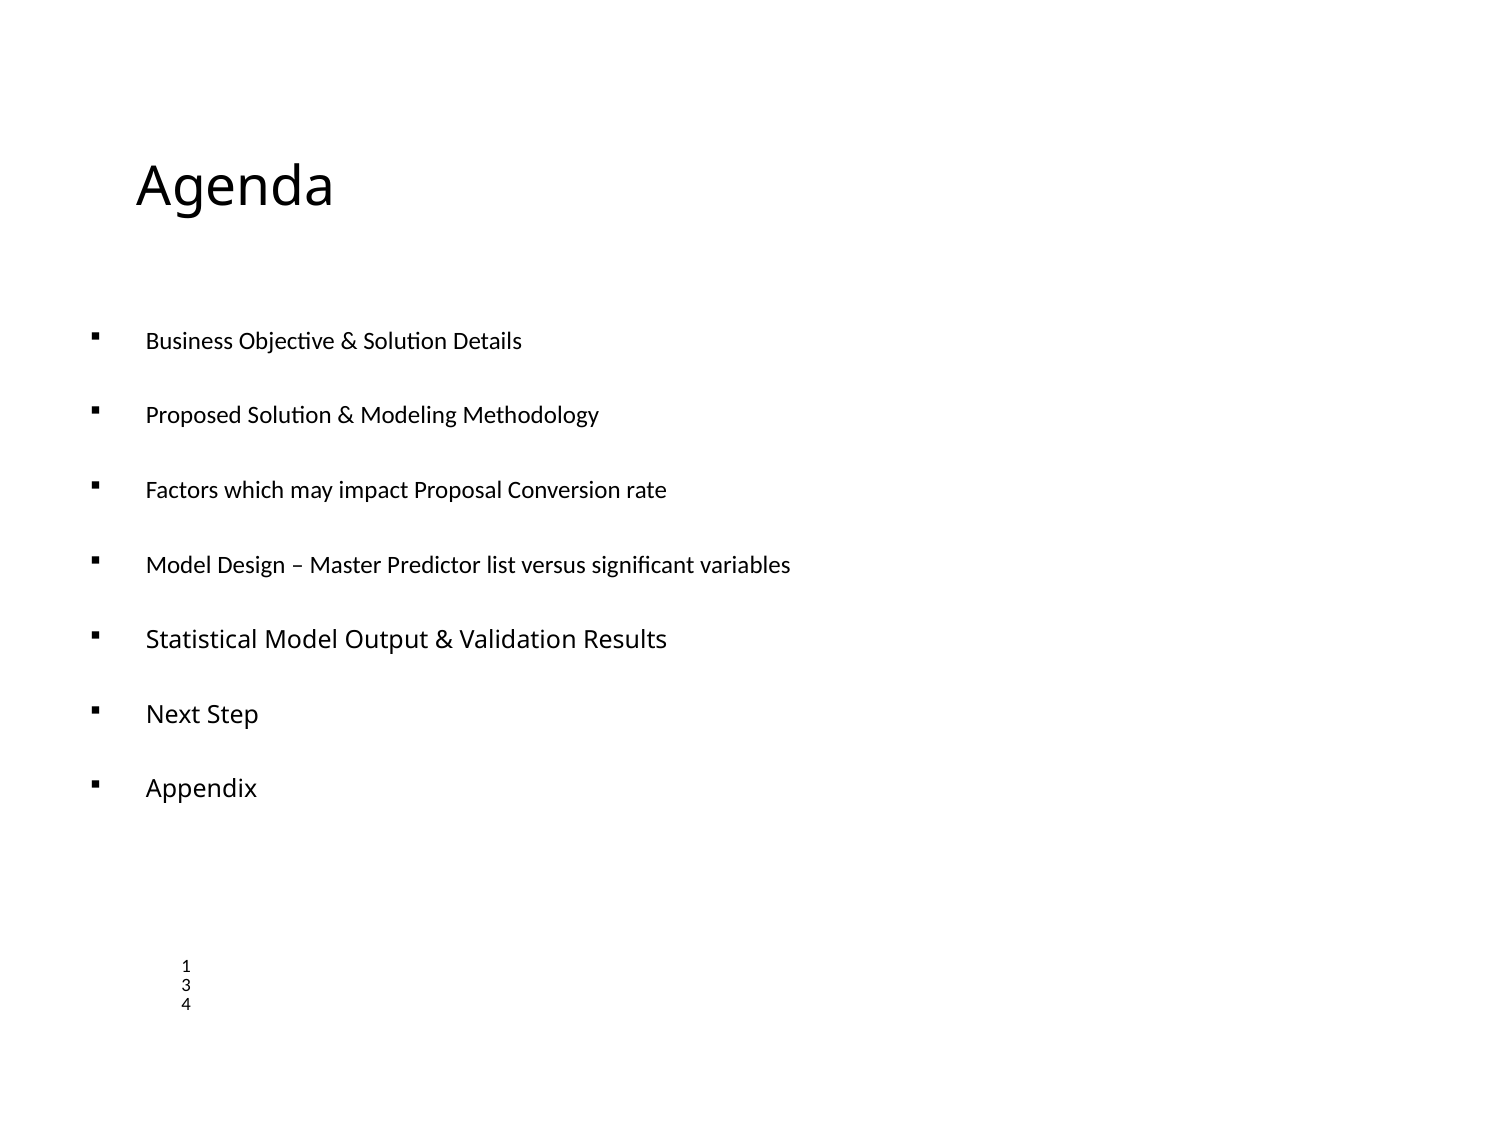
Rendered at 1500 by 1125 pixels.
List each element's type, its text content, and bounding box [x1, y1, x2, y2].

text_box Business Objective & Solution Details Proposed Solution & Modeling Methodology Factors which may impact Proposal Conversion rate Model Design – Master Predictor list versus significant variables Statistical Model Output & Validation Results Next Step Appendix [74, 271, 1069, 886]
title Agenda [121, 149, 1164, 225]
slide_number 134 [166, 942, 212, 988]
